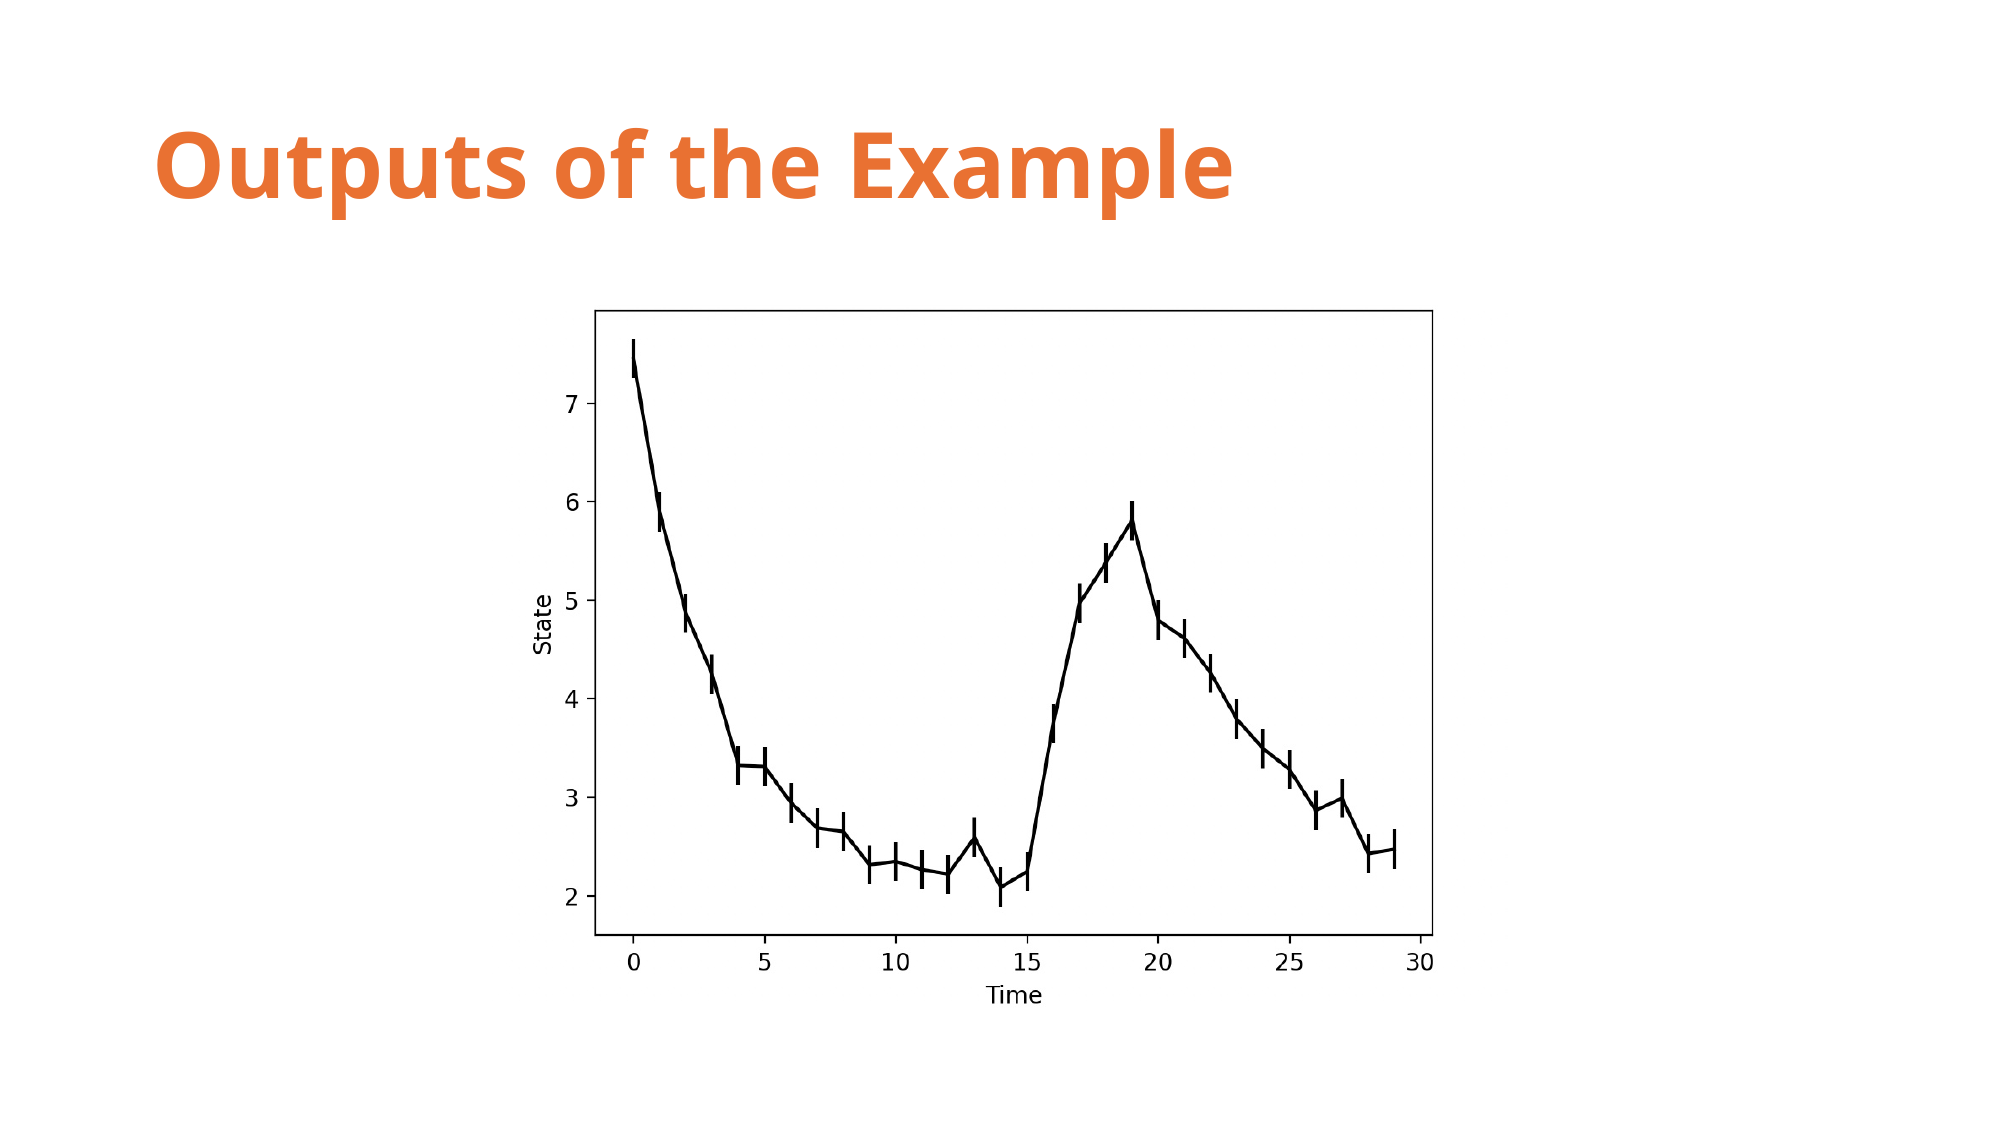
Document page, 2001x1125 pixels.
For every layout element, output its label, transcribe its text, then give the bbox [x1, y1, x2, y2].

title Outputs of the Example [137, 59, 1863, 278]
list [491, 298, 1509, 1014]
